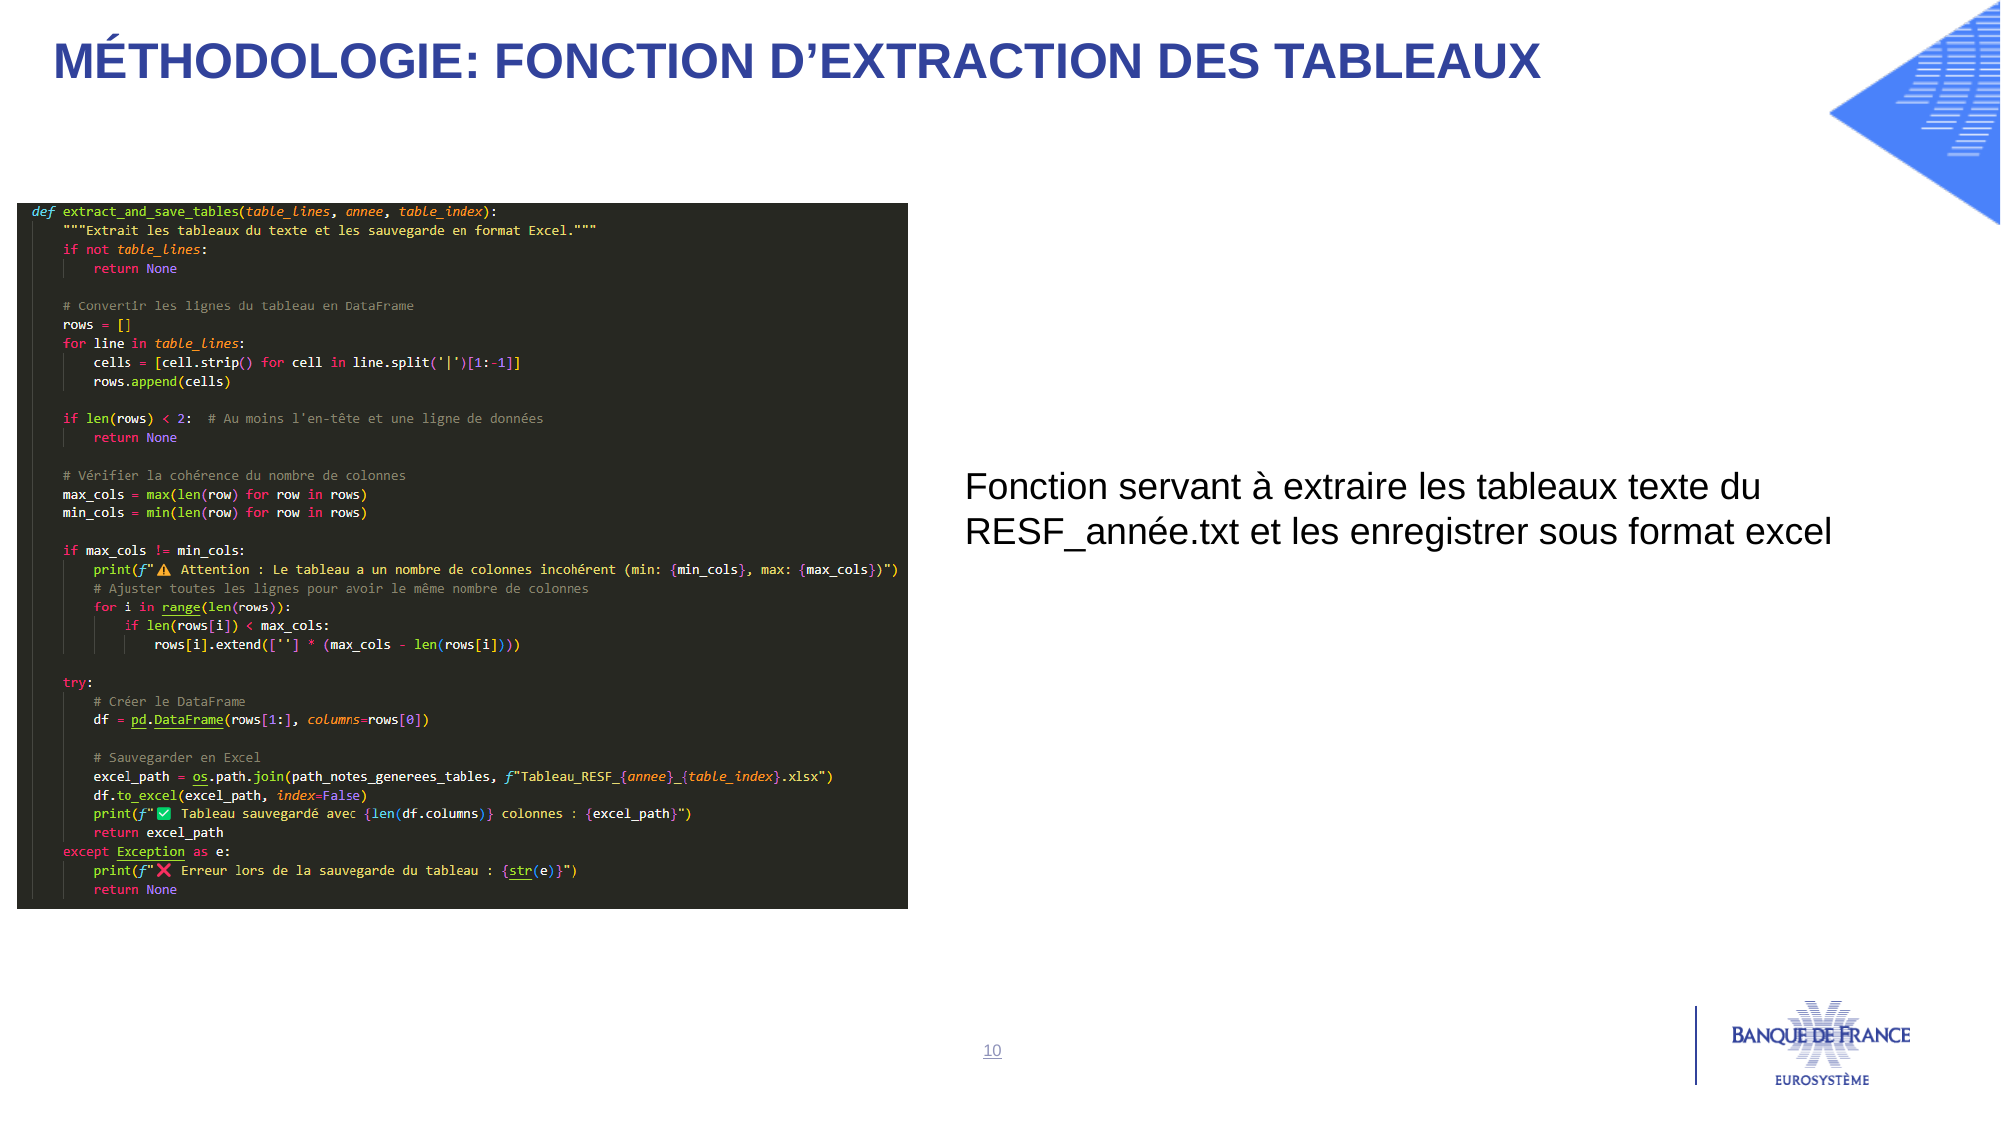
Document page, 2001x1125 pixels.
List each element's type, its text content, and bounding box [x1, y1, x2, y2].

text_box Fonction servant à extraire les tableaux texte du RESF_année.txt et les enregistrer sous format excel [949, 454, 1913, 605]
list Méthodologie: fonction d’extraction des tableaux [38, 32, 1800, 93]
picture [1732, 1001, 1911, 1086]
slide_number 9 [967, 1019, 1033, 1080]
picture [17, 203, 908, 909]
